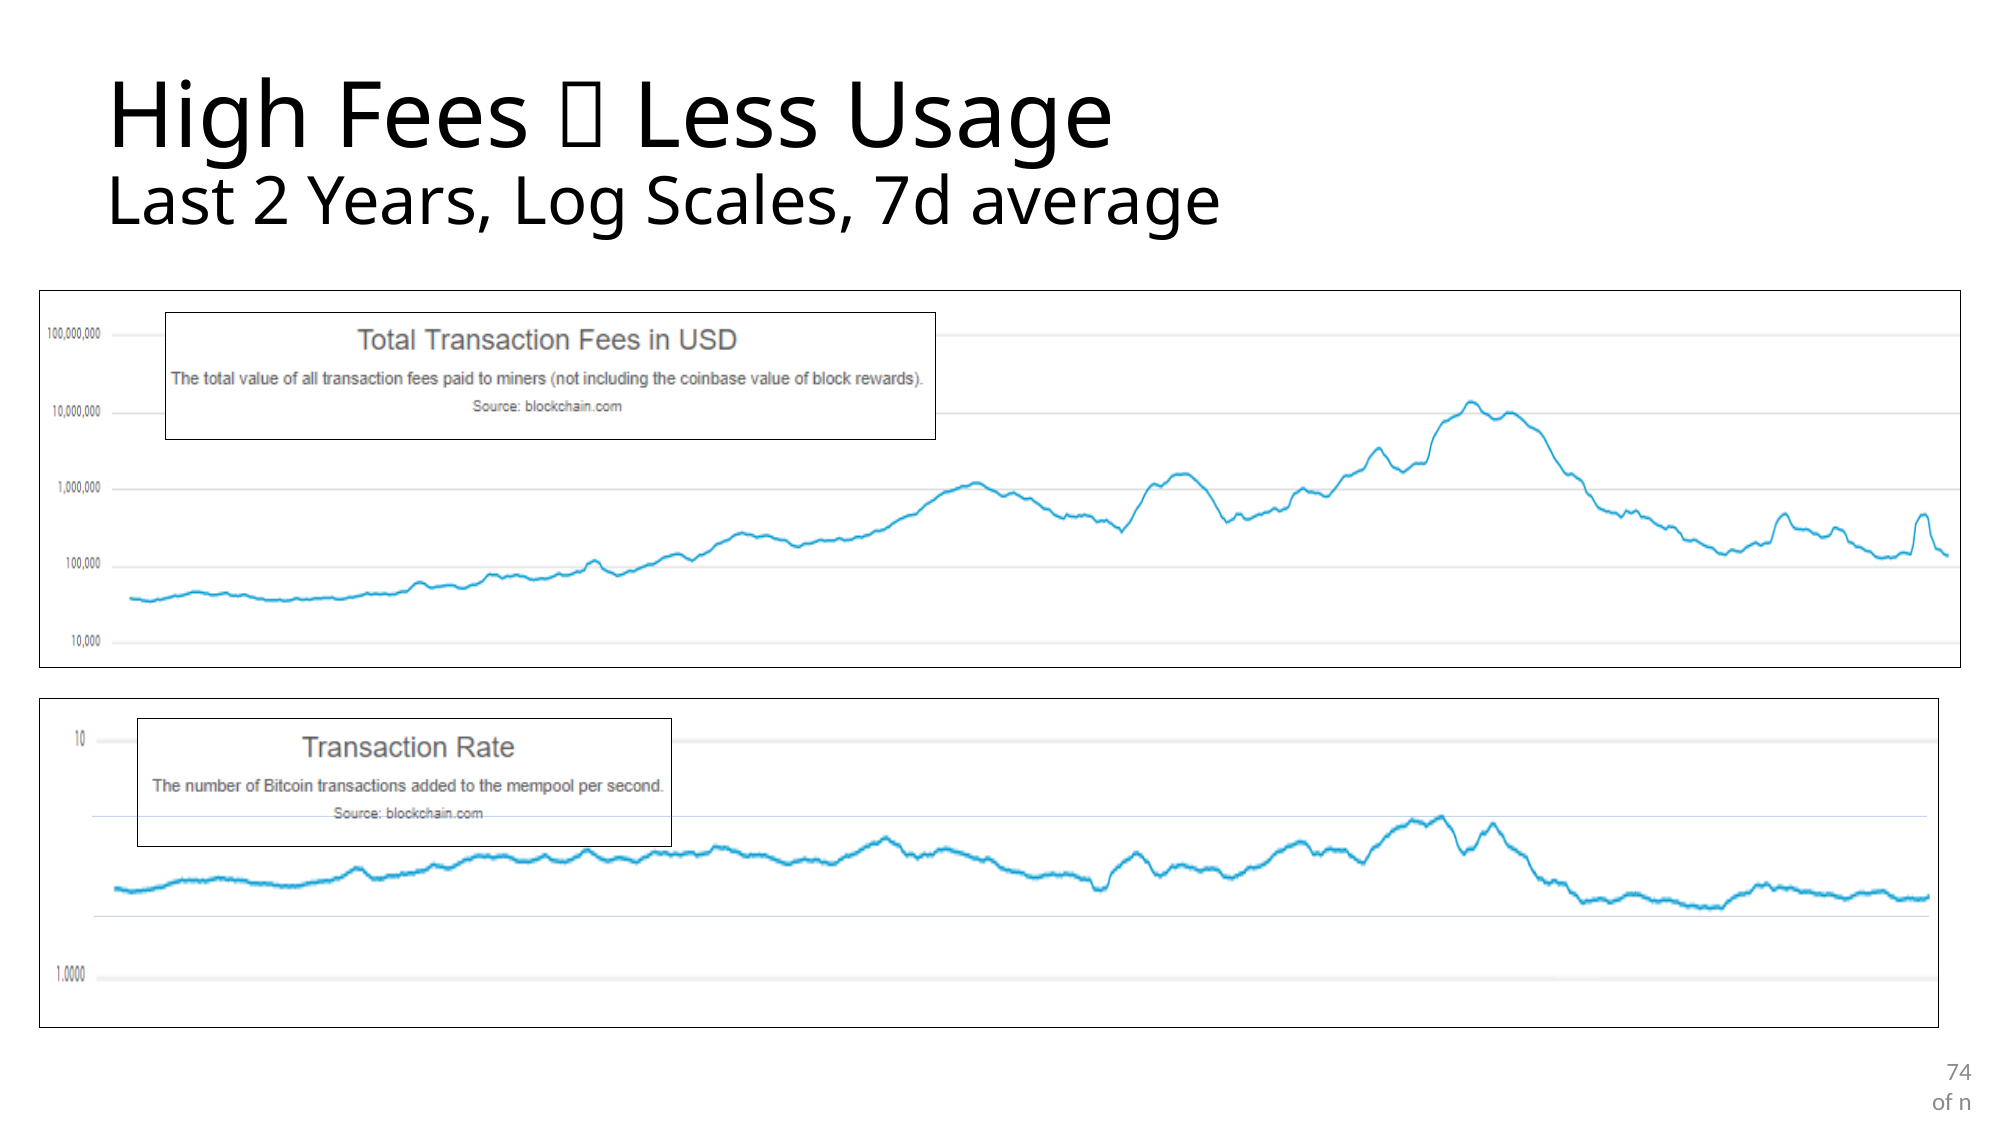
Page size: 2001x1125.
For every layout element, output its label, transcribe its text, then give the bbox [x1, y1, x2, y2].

picture [39, 698, 1939, 1028]
slide_number 74 of n [1915, 1055, 1987, 1116]
picture [38, 290, 1961, 668]
title High Fees  Less Usage Last 2 Years, Log Scales, 7d average [91, 45, 1817, 263]
